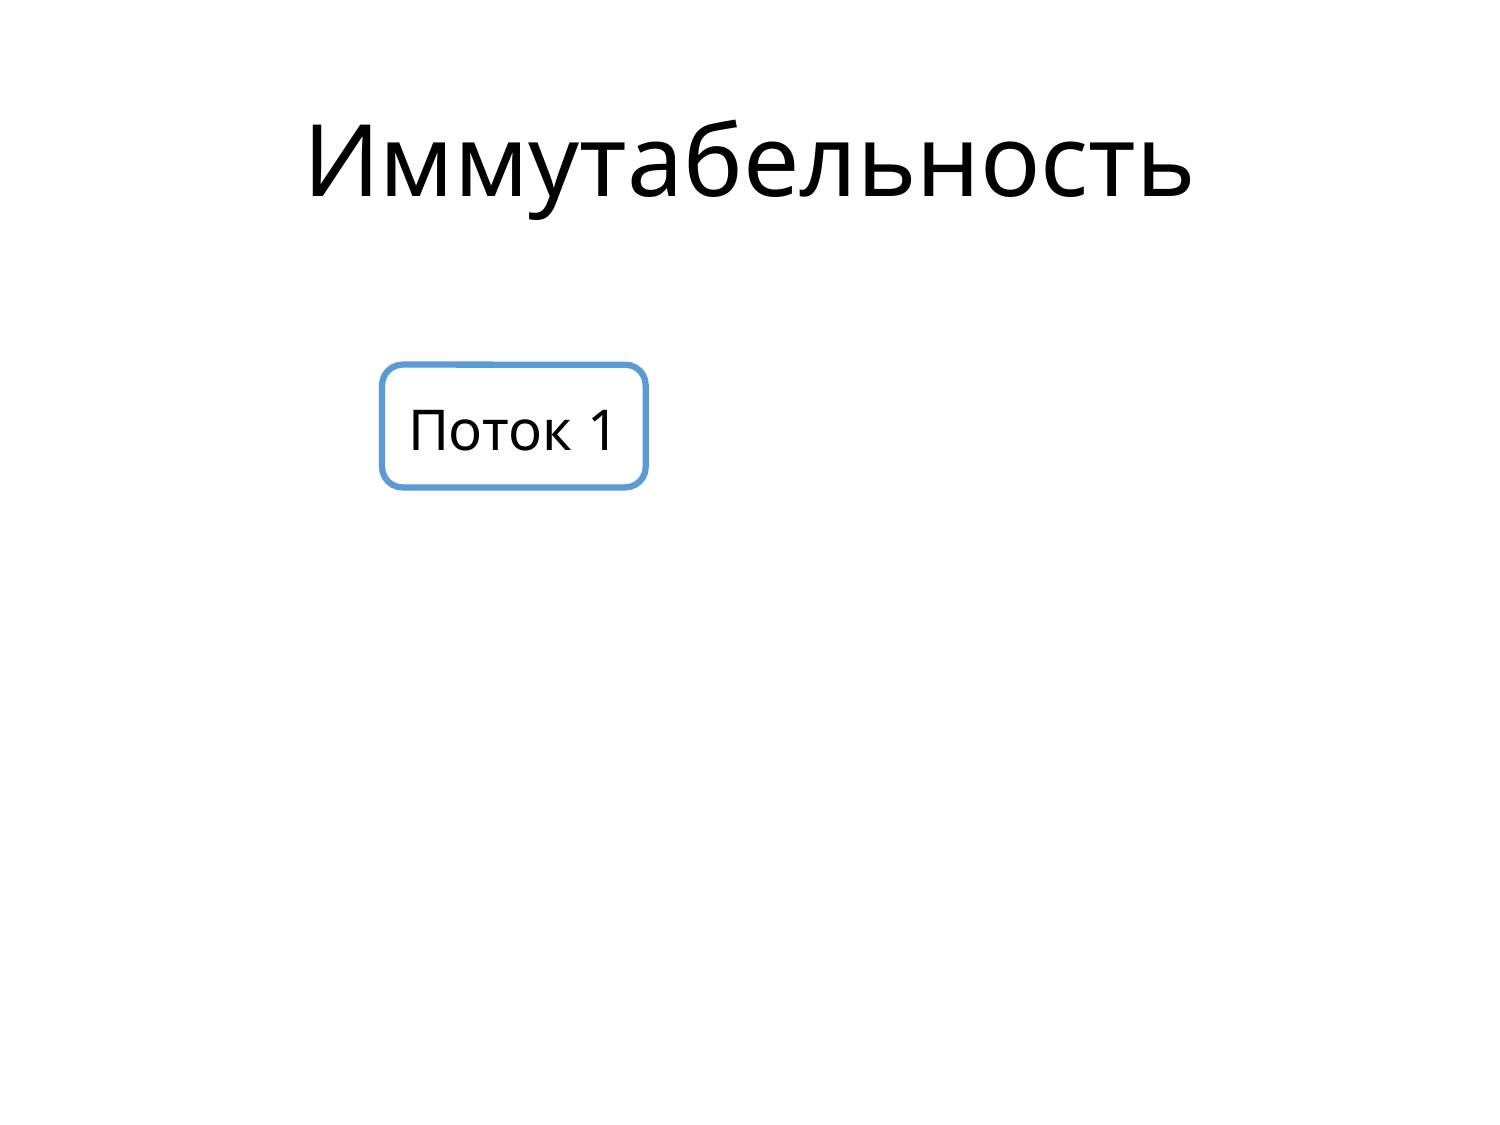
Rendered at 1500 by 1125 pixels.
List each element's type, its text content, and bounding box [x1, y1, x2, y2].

text_box [382, 469, 646, 488]
text_box Поток 1 [382, 386, 646, 469]
text_box [382, 364, 646, 386]
text_box Иммутабельность [288, 88, 1212, 224]
